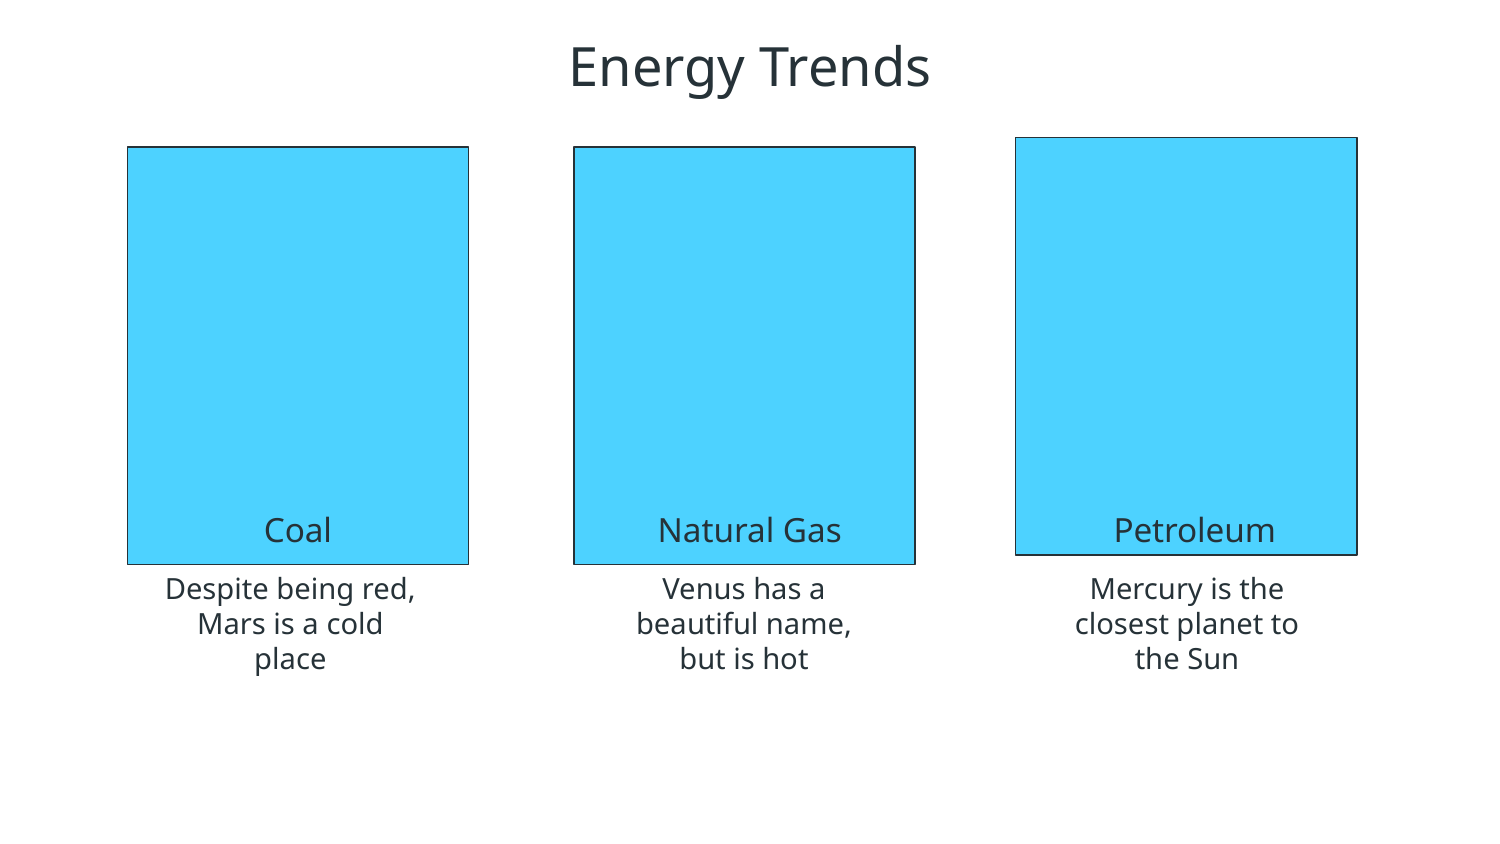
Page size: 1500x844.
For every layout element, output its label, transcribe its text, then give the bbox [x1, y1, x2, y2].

text_box [1015, 137, 1357, 556]
title Natural Gas [632, 434, 868, 555]
subtitle Venus has a beautiful name, but is hot [600, 555, 900, 733]
title Coal [180, 434, 416, 555]
text_box [573, 147, 916, 565]
subtitle Mercury is the closest planet to the Sun [1043, 555, 1343, 733]
text_box [127, 146, 469, 565]
title Energy Trends [249, 16, 1251, 147]
title Petroleum [1077, 434, 1313, 555]
subtitle Despite being red, Mars is a cold place [146, 555, 447, 733]
